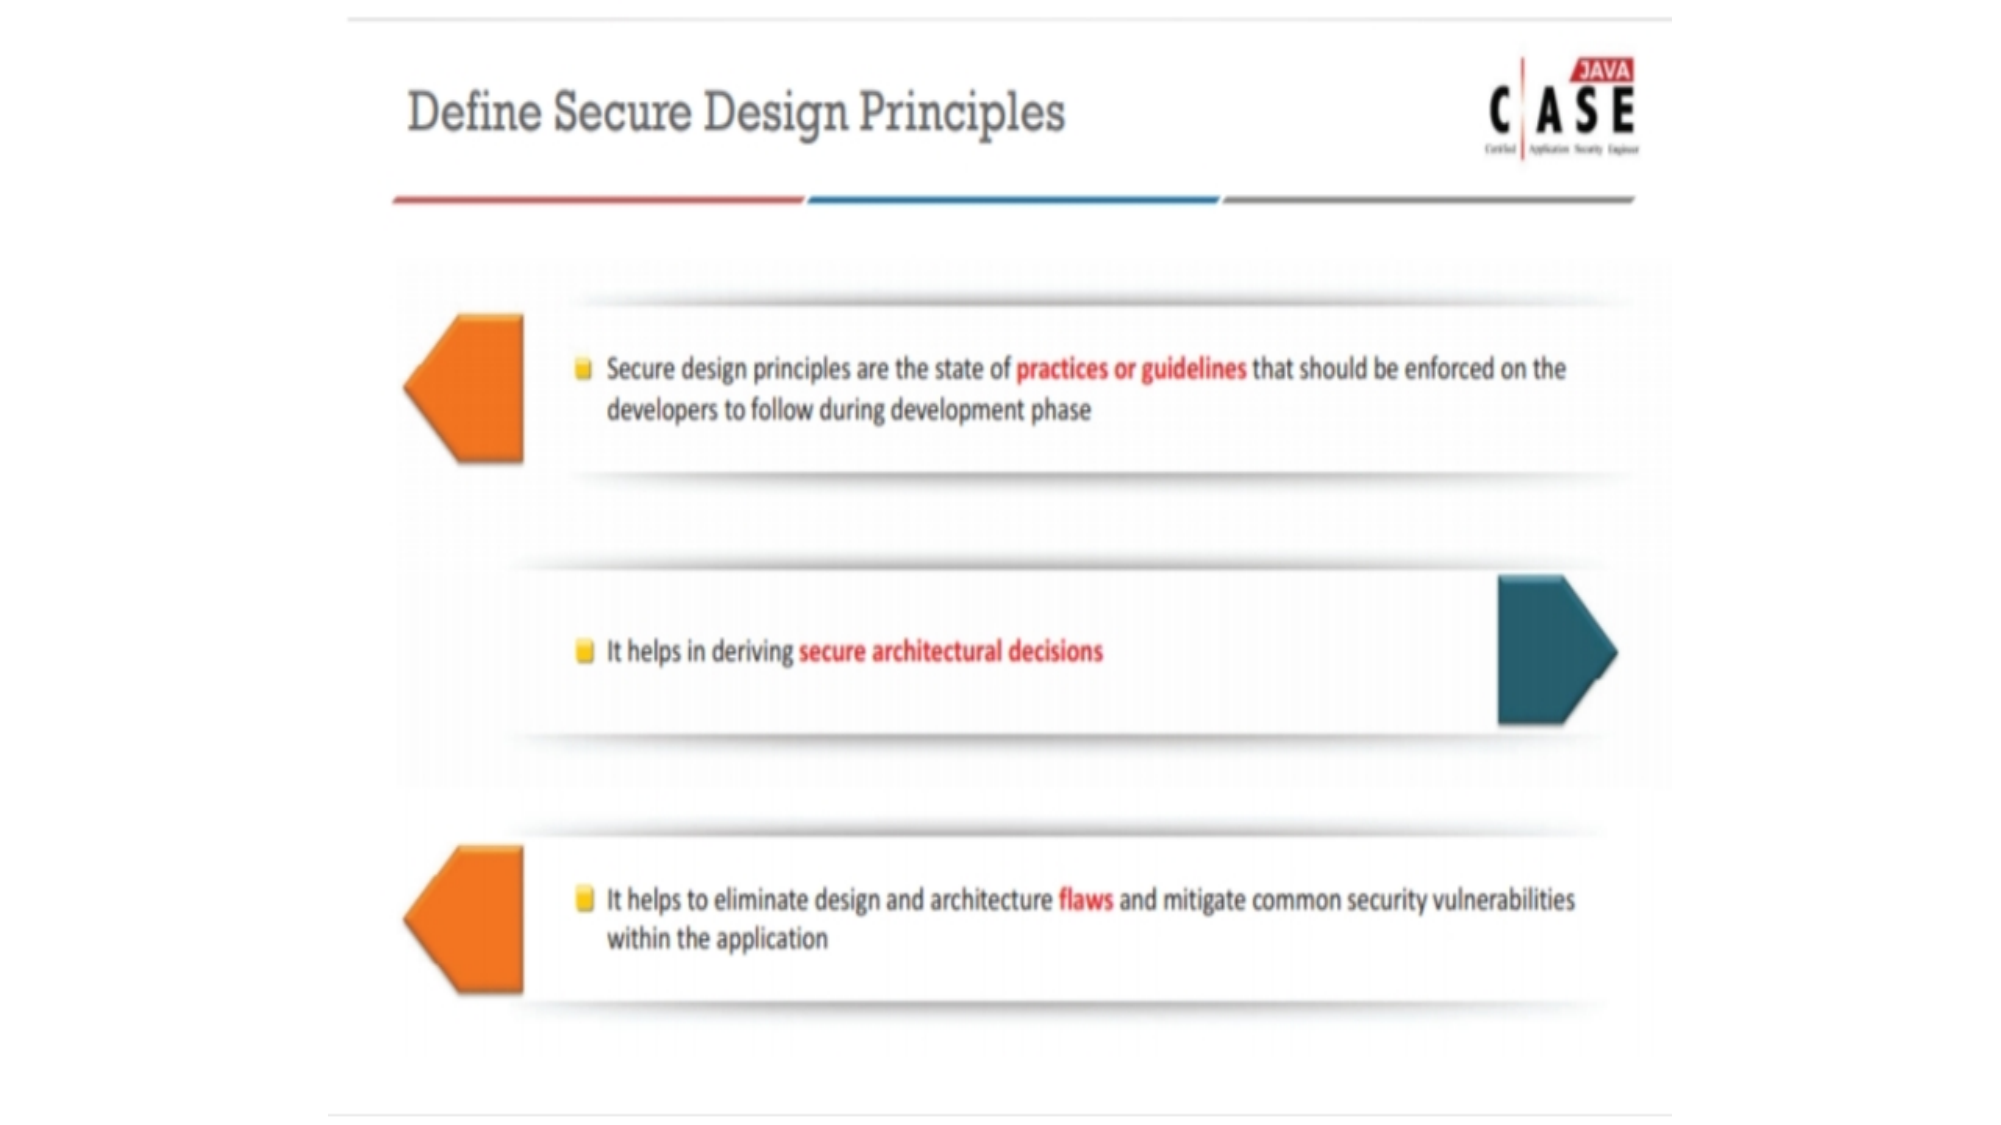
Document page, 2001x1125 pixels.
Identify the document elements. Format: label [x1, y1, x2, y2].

picture [327, 0, 1673, 1125]
